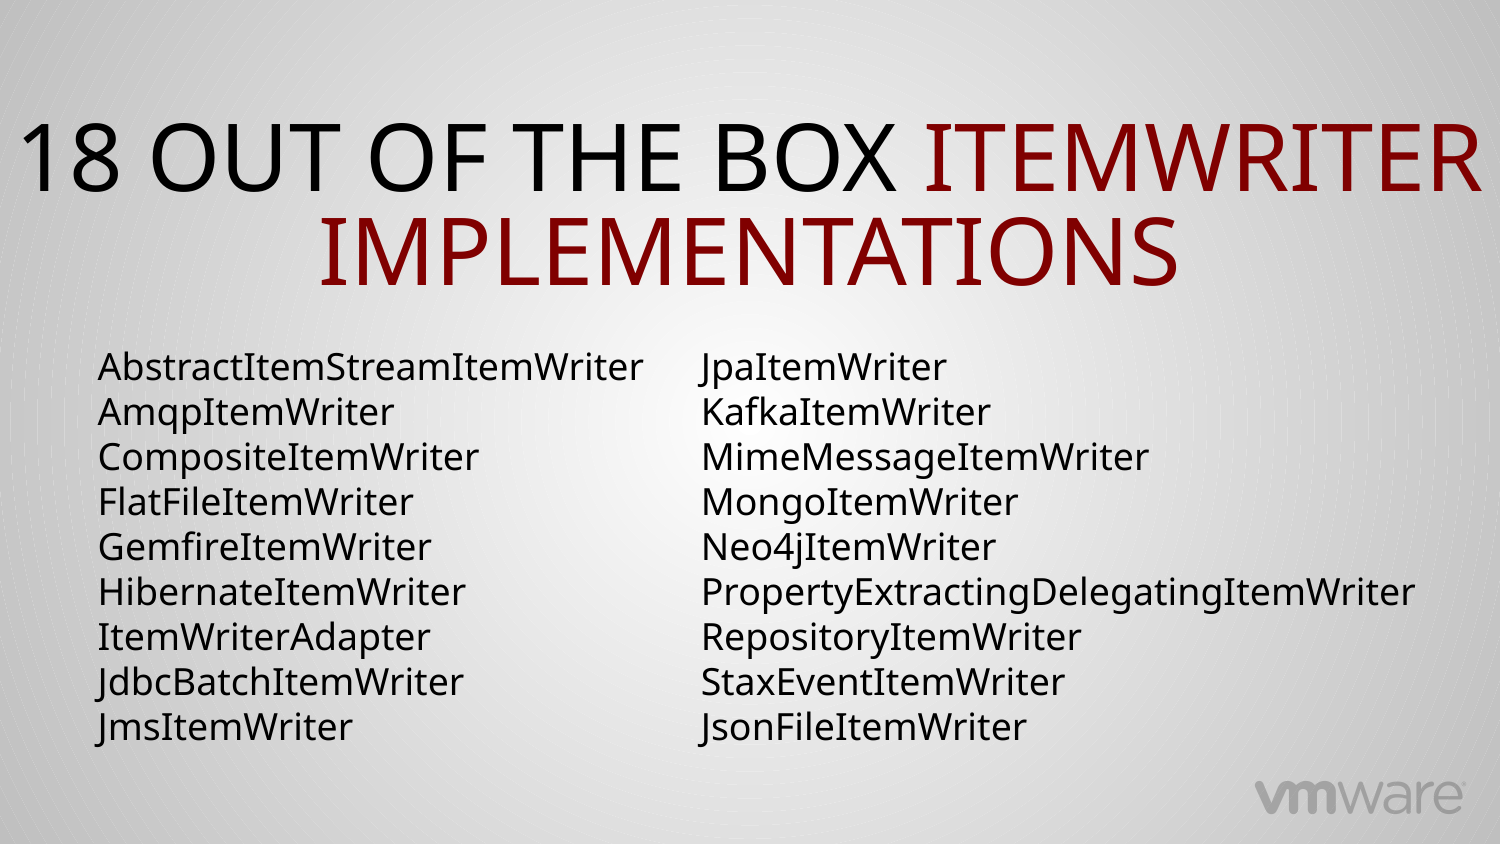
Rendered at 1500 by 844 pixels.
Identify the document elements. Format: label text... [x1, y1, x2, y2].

text_box JpaItemWriter KafkaItemWriter MimeMessageItemWriter MongoItemWriter Neo4jItemWriter PropertyExtractingDelegatingItemWriter RepositoryItemWriter StaxEventItemWriter JsonFileItemWriter [686, 335, 1432, 801]
text_box AbstractItemStreamItemWriter AmqpItemWriter CompositeItemWriter FlatFileItemWriter GemfireItemWriter HibernateItemWriter ItemWriterAdapter JdbcBatchItemWriter JmsItemWriter [82, 335, 660, 756]
text_box 18 OUT OF THE BOX ITEMWRITER IMPLEMENTATIONS [1, 109, 1499, 312]
